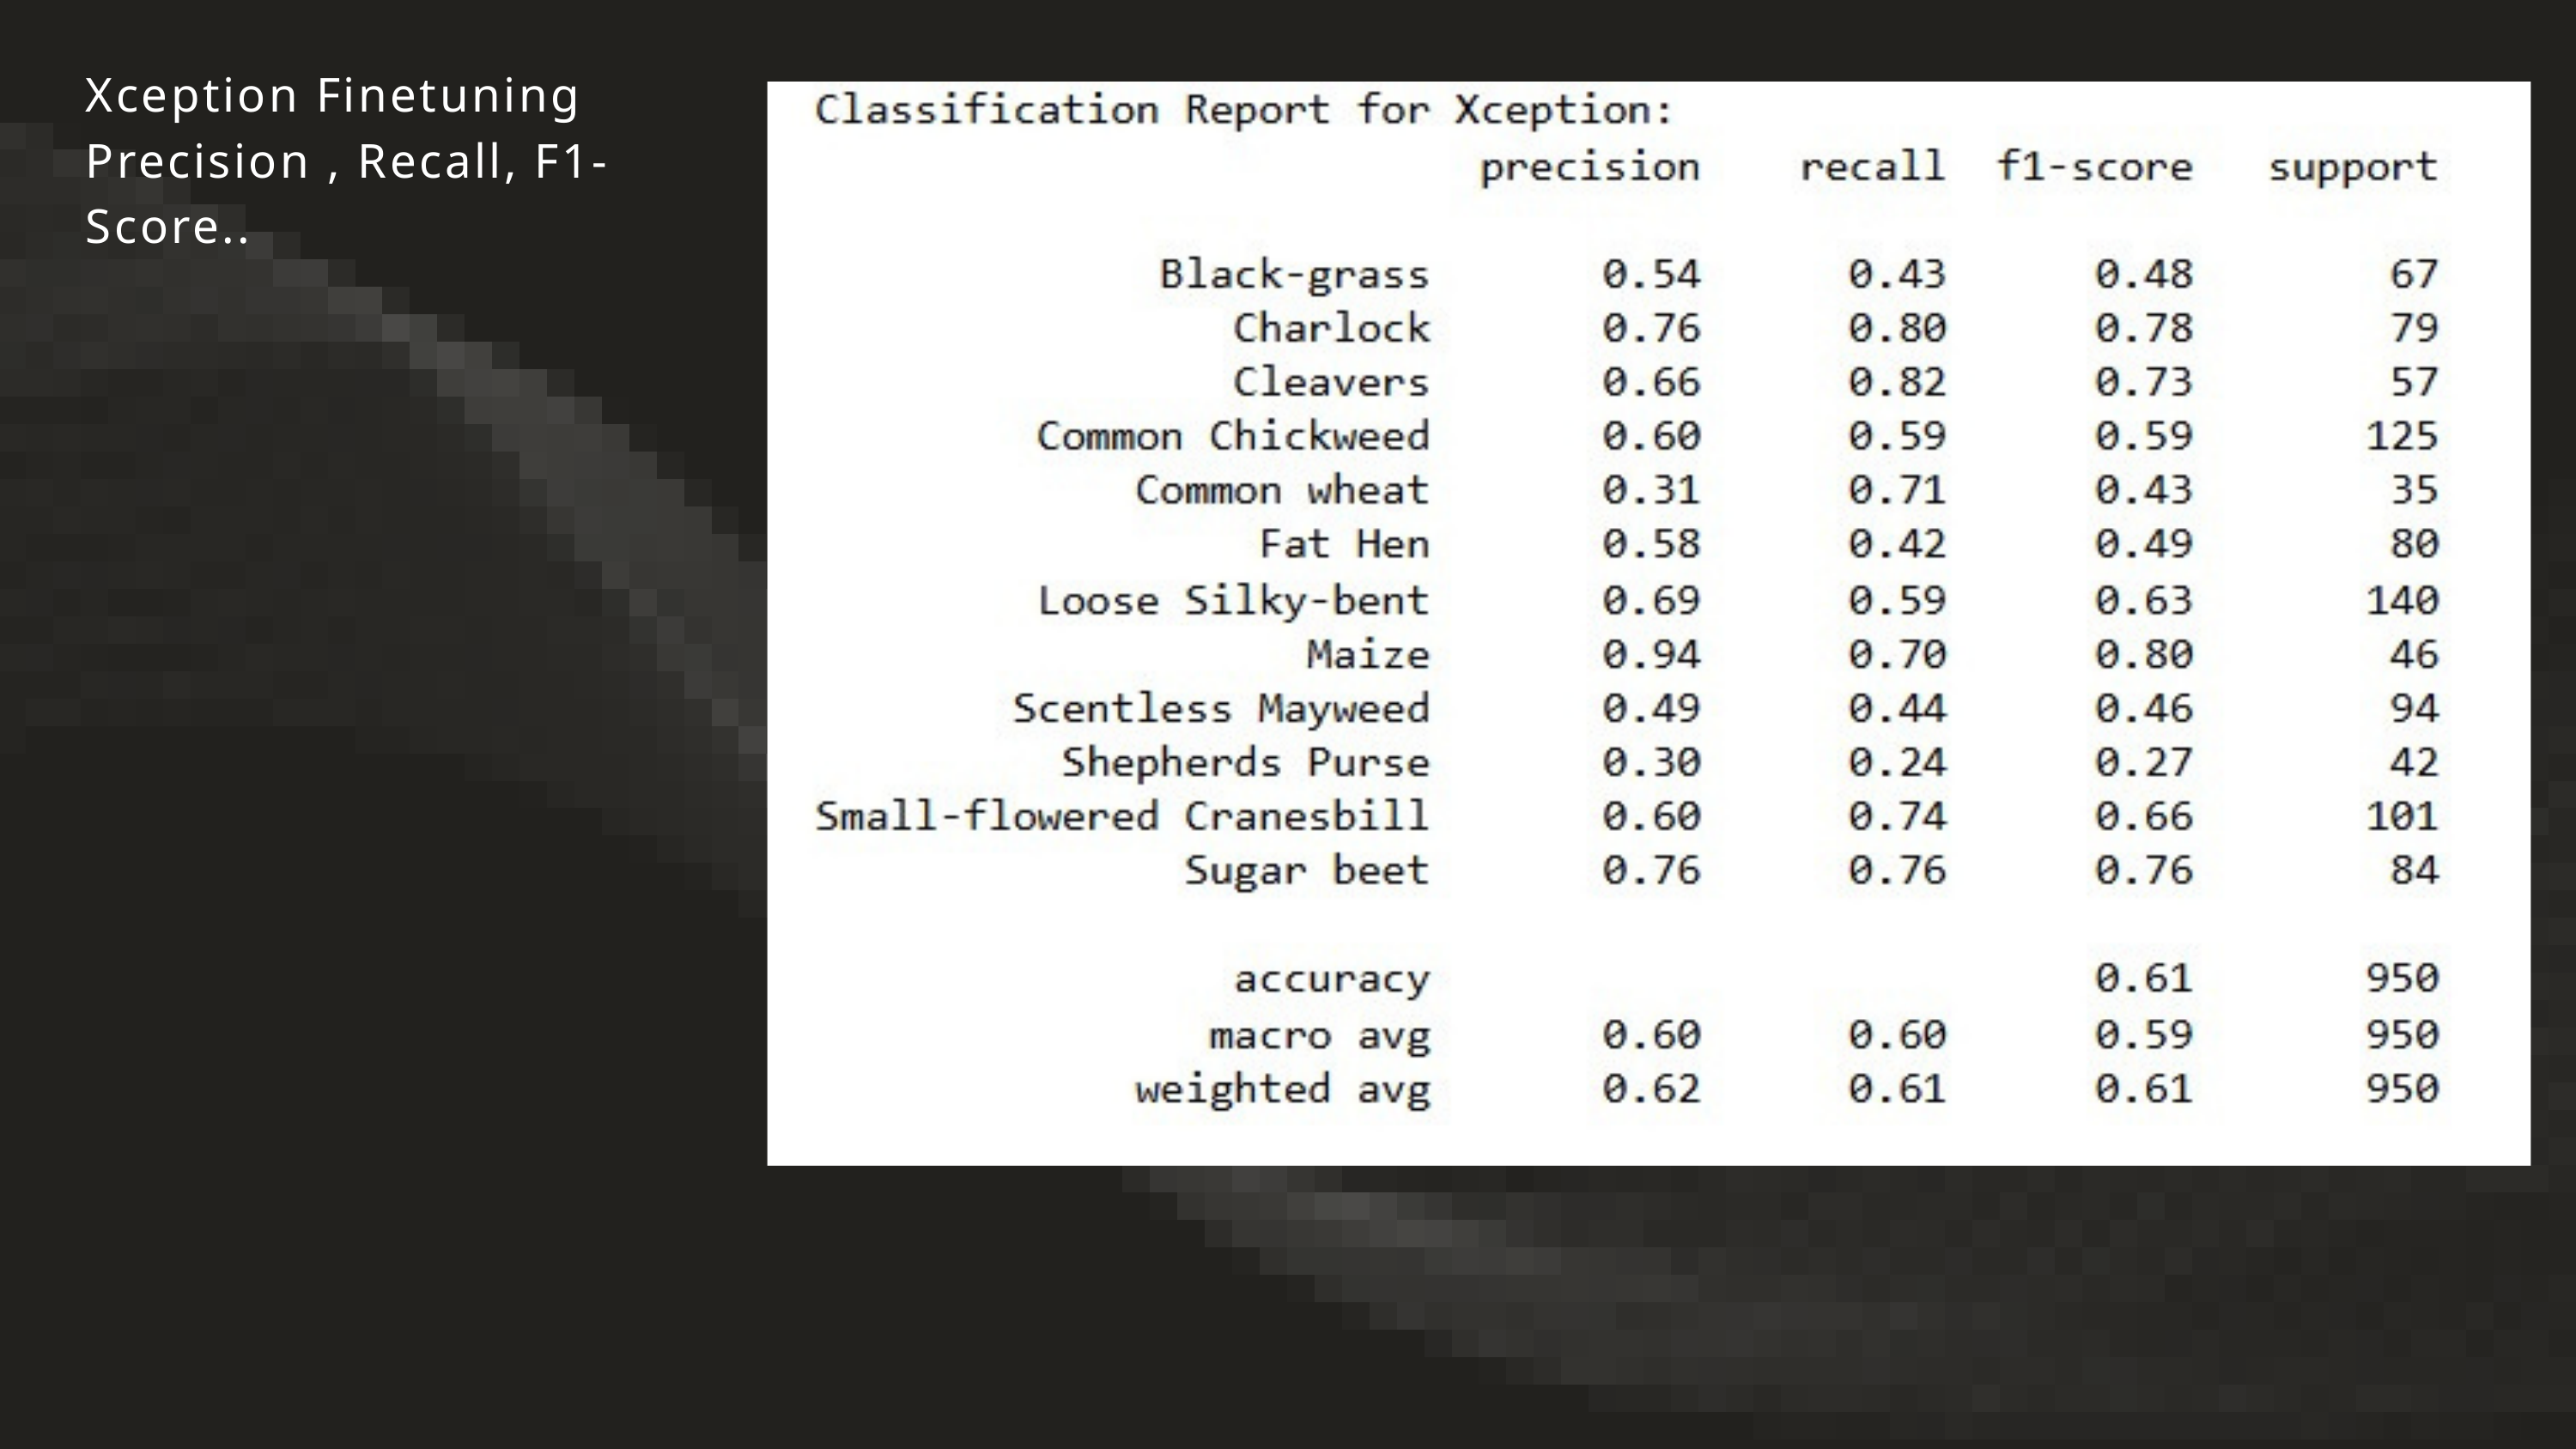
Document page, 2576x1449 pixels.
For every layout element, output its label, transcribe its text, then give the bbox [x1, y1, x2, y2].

text_box Xception Finetuning Precision , Recall, F1-Score.. [85, 56, 662, 253]
text_box [767, 82, 2531, 1166]
text_box [0, 123, 2576, 1440]
